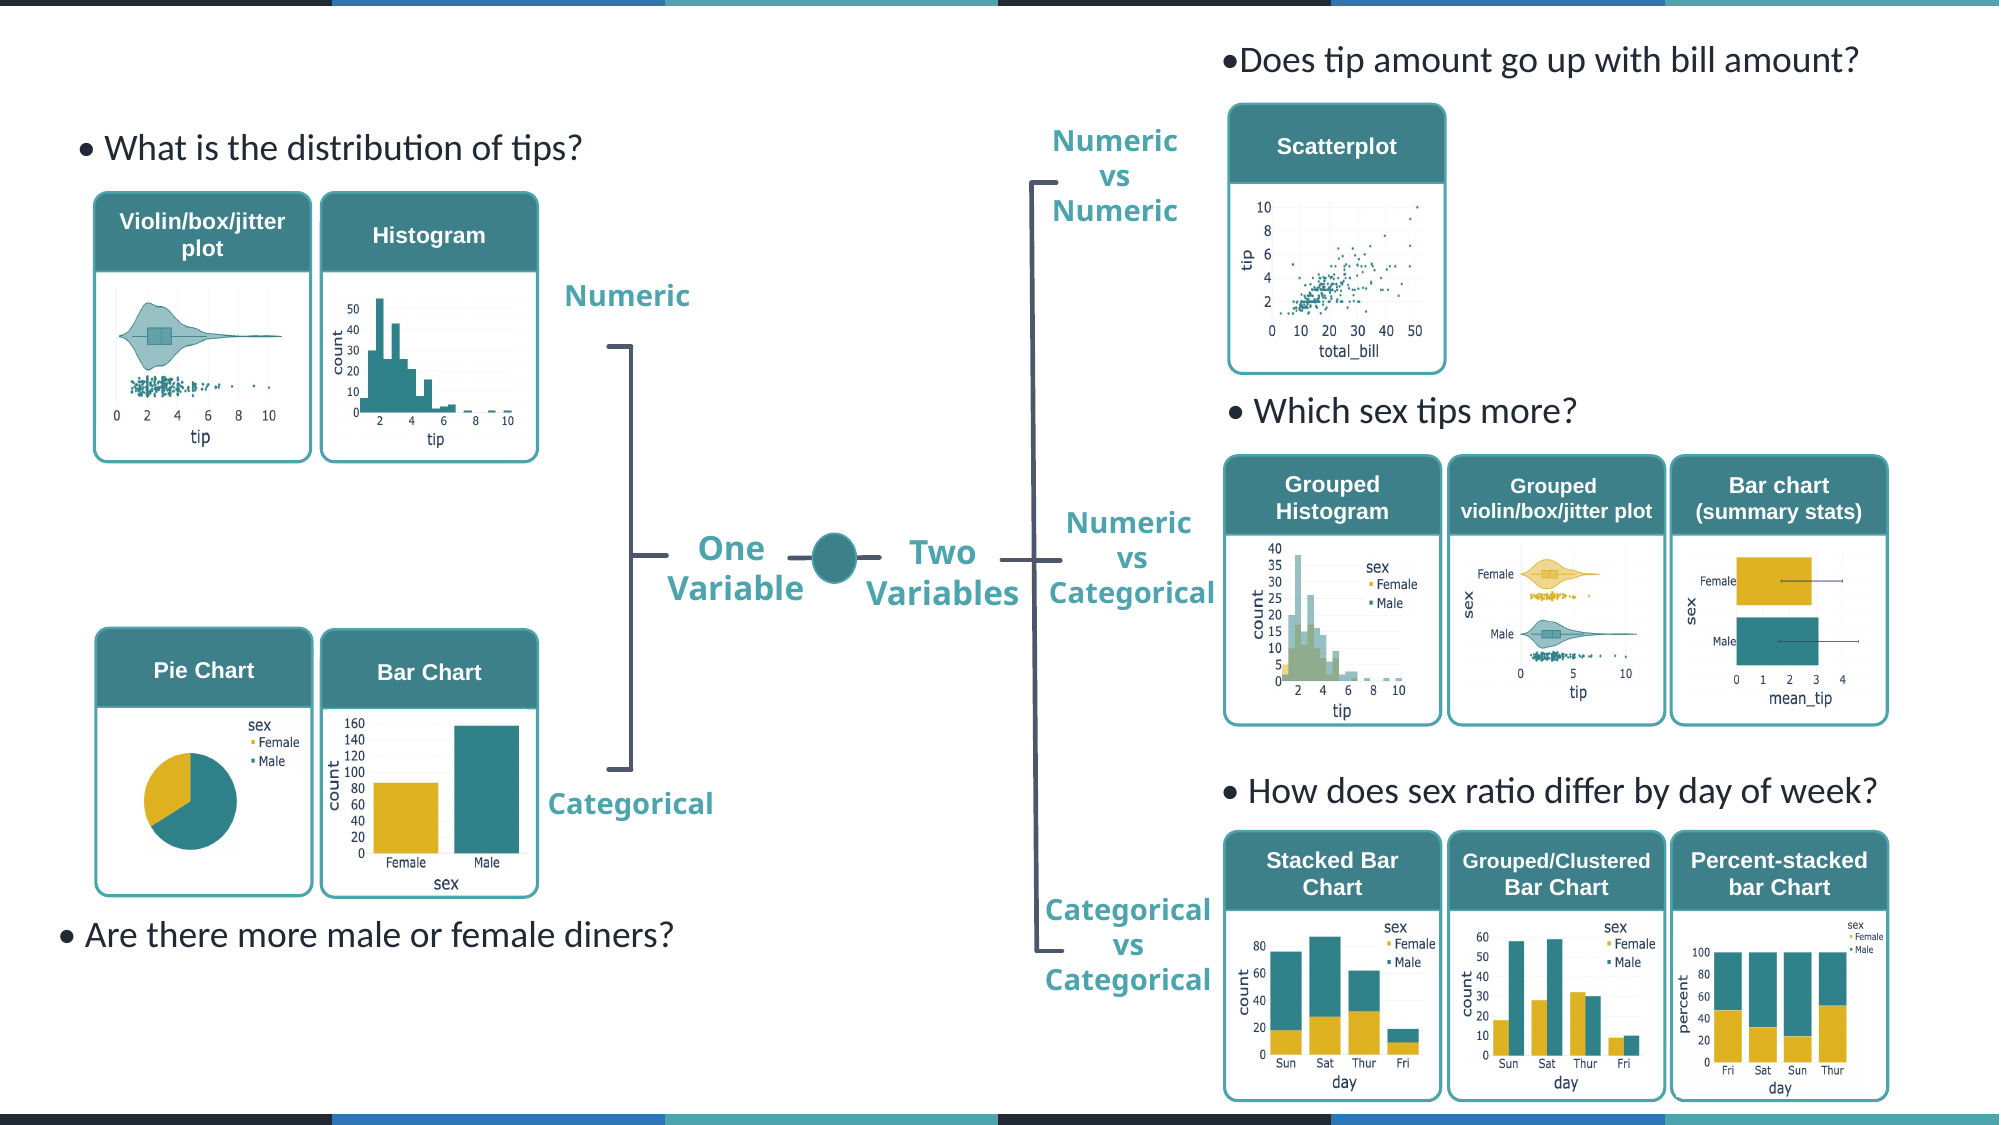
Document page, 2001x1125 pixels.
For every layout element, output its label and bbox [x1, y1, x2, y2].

text_box [39, 27, 2000, 1101]
